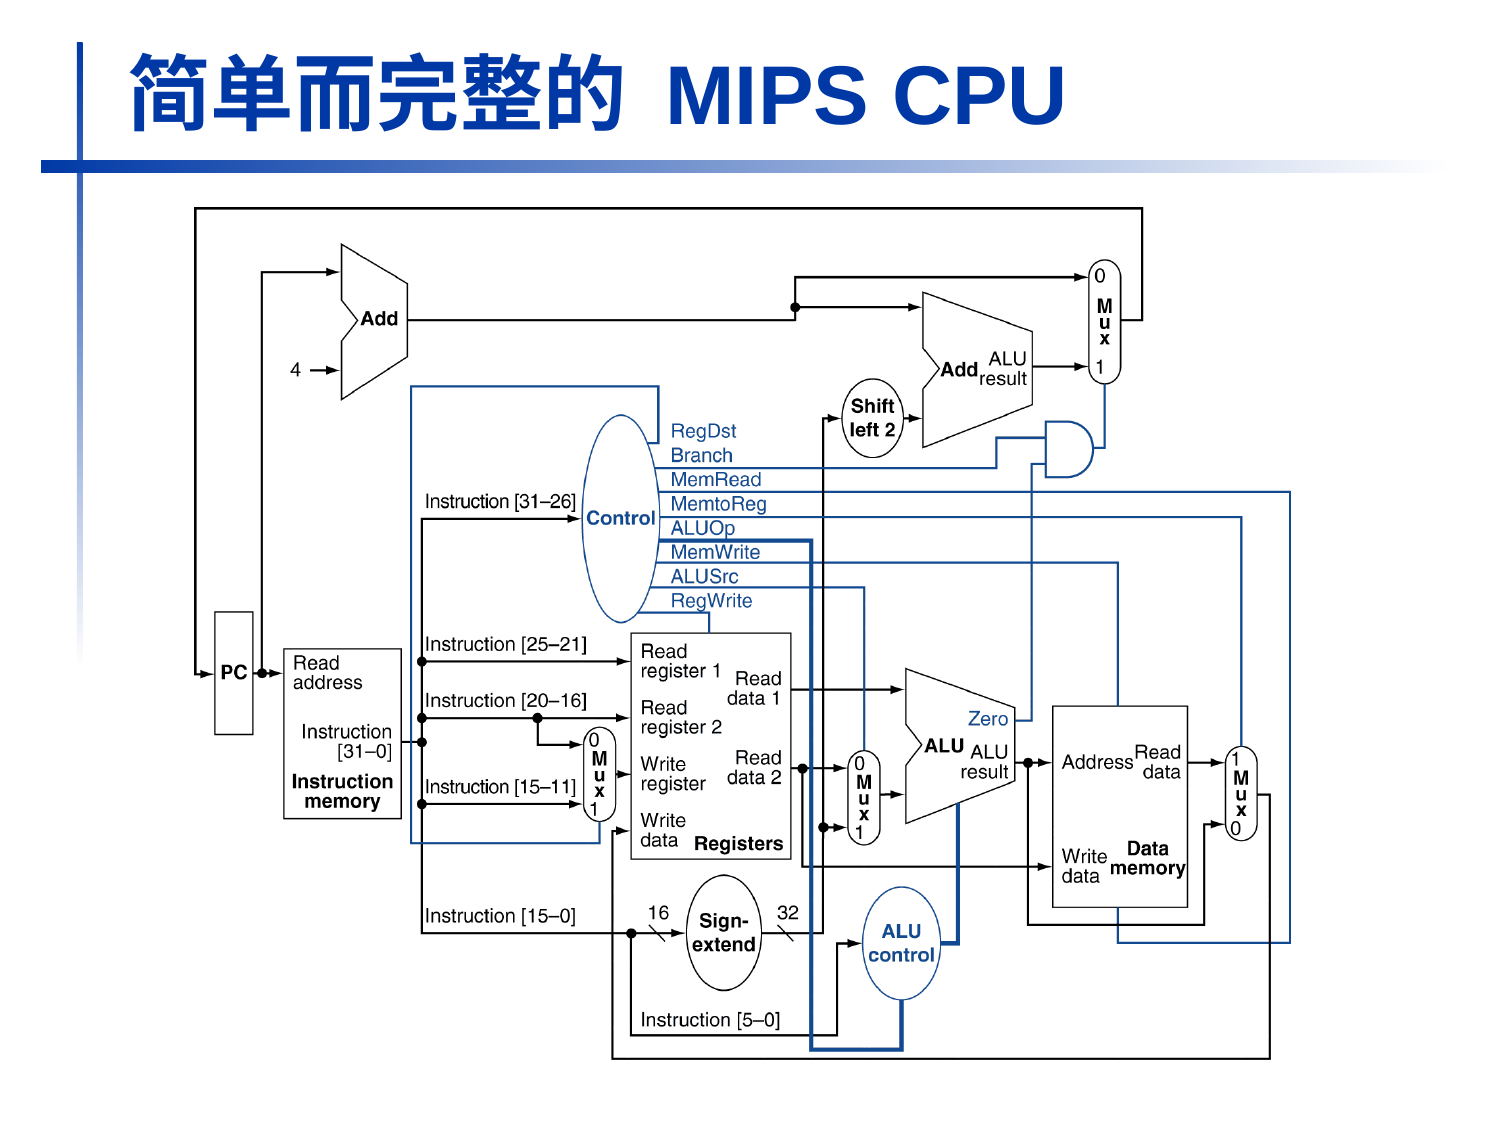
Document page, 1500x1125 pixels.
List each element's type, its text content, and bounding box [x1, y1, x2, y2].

title 简单而完整的 MIPS CPU [112, 32, 1468, 149]
picture [194, 207, 1291, 1060]
